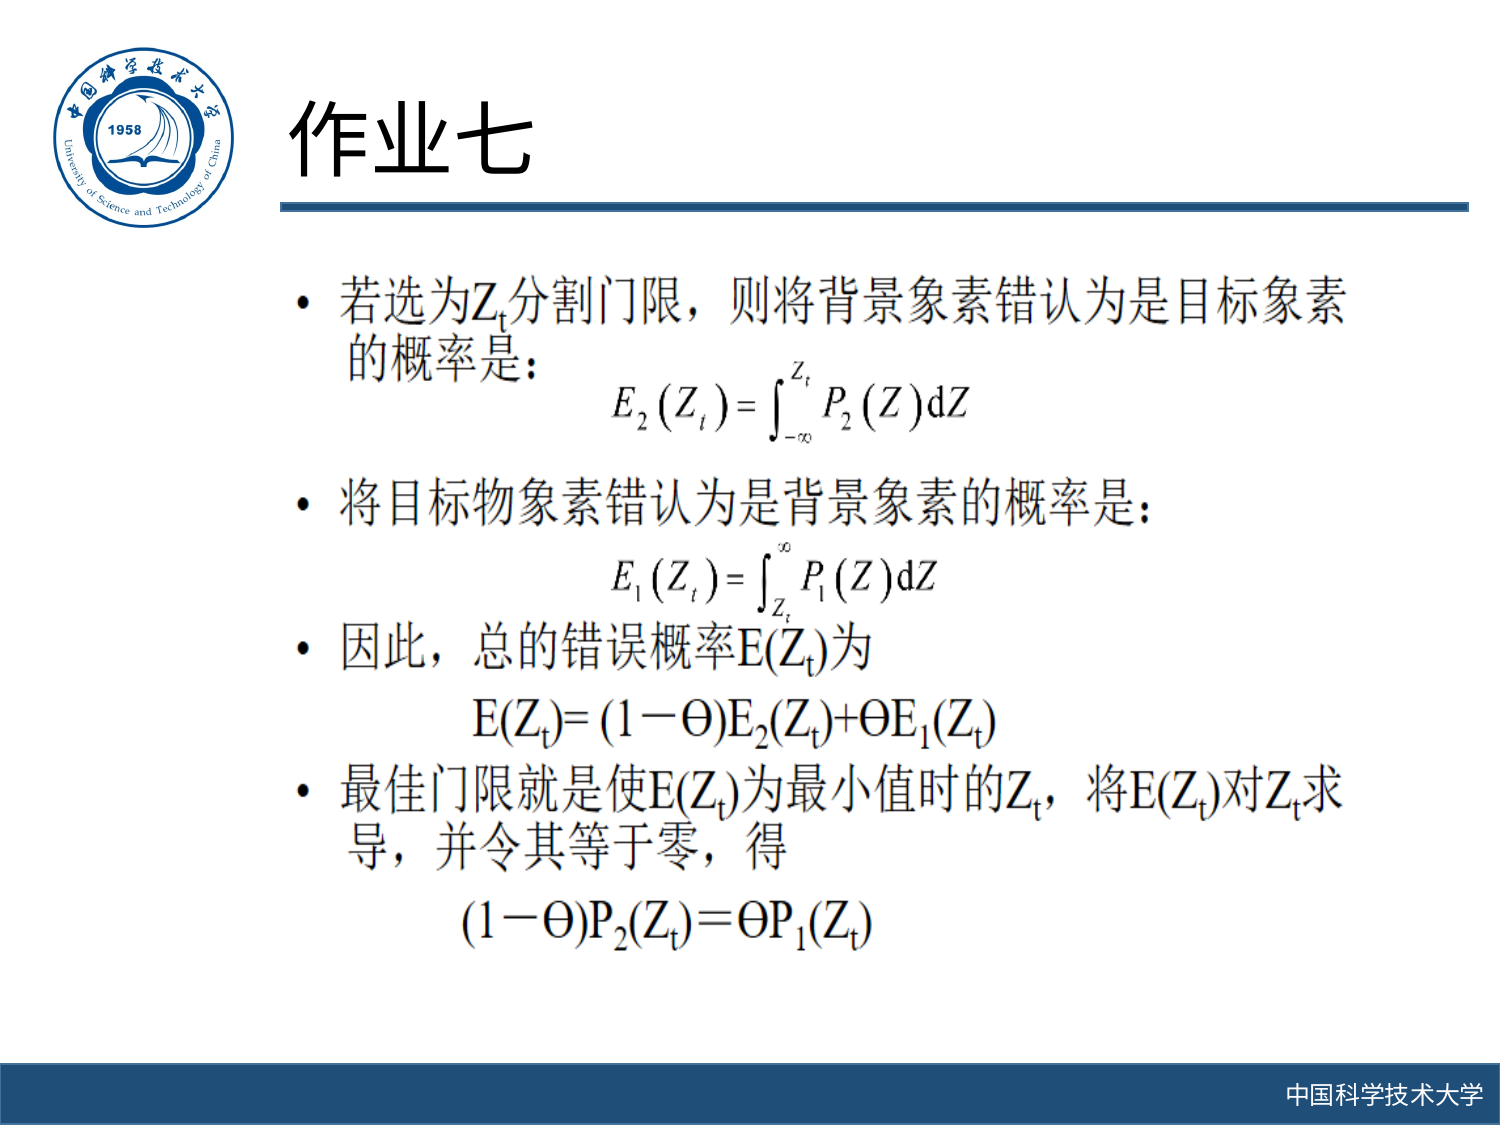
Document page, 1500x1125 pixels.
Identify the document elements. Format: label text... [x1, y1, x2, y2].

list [253, 249, 1390, 984]
title 作业七 [271, 45, 1469, 242]
picture [49, 39, 234, 228]
